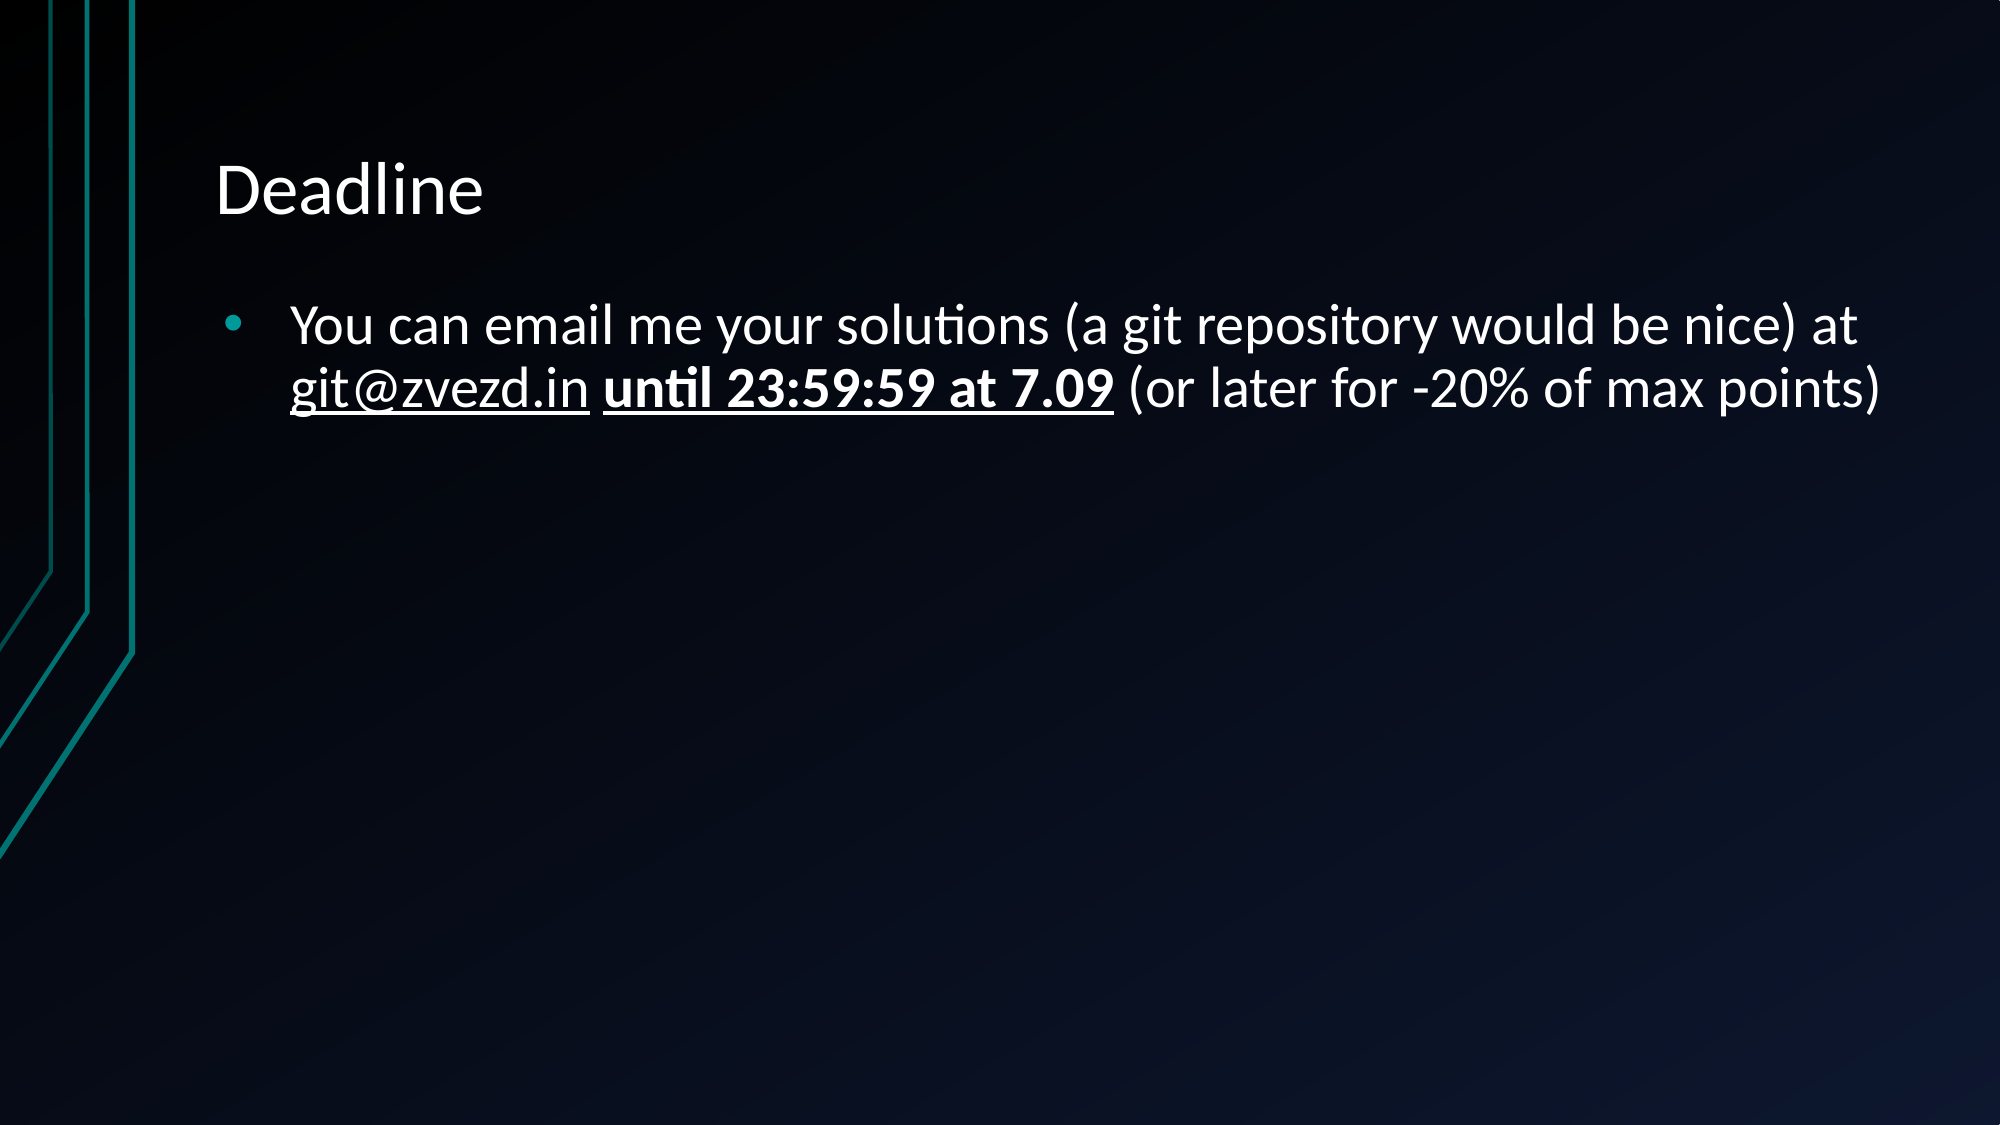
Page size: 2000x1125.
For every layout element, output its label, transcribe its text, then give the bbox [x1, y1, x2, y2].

title Deadline [199, 45, 1900, 246]
list You can email me your solutions (a git repository would be nice) at git@zvezd.in until 23:59:59 at 7.09 (or later for -20% of max points) [199, 279, 1900, 1012]
